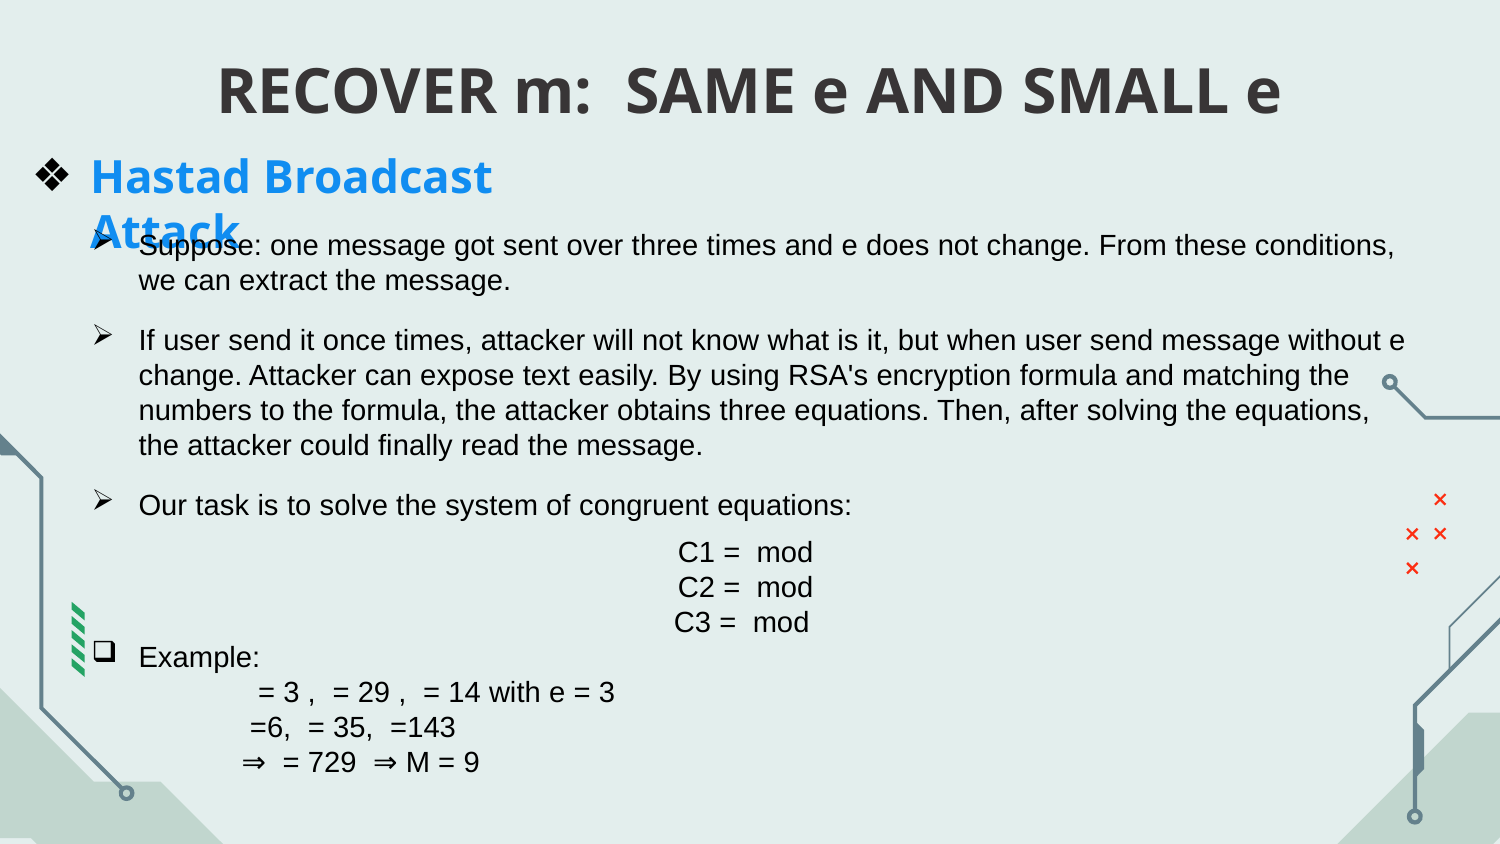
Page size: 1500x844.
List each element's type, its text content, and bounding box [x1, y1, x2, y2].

title RECOVER m: SAME e AND SMALL e [0, 35, 1500, 133]
text_box Hastad Broadcast Attack [0, 132, 667, 273]
